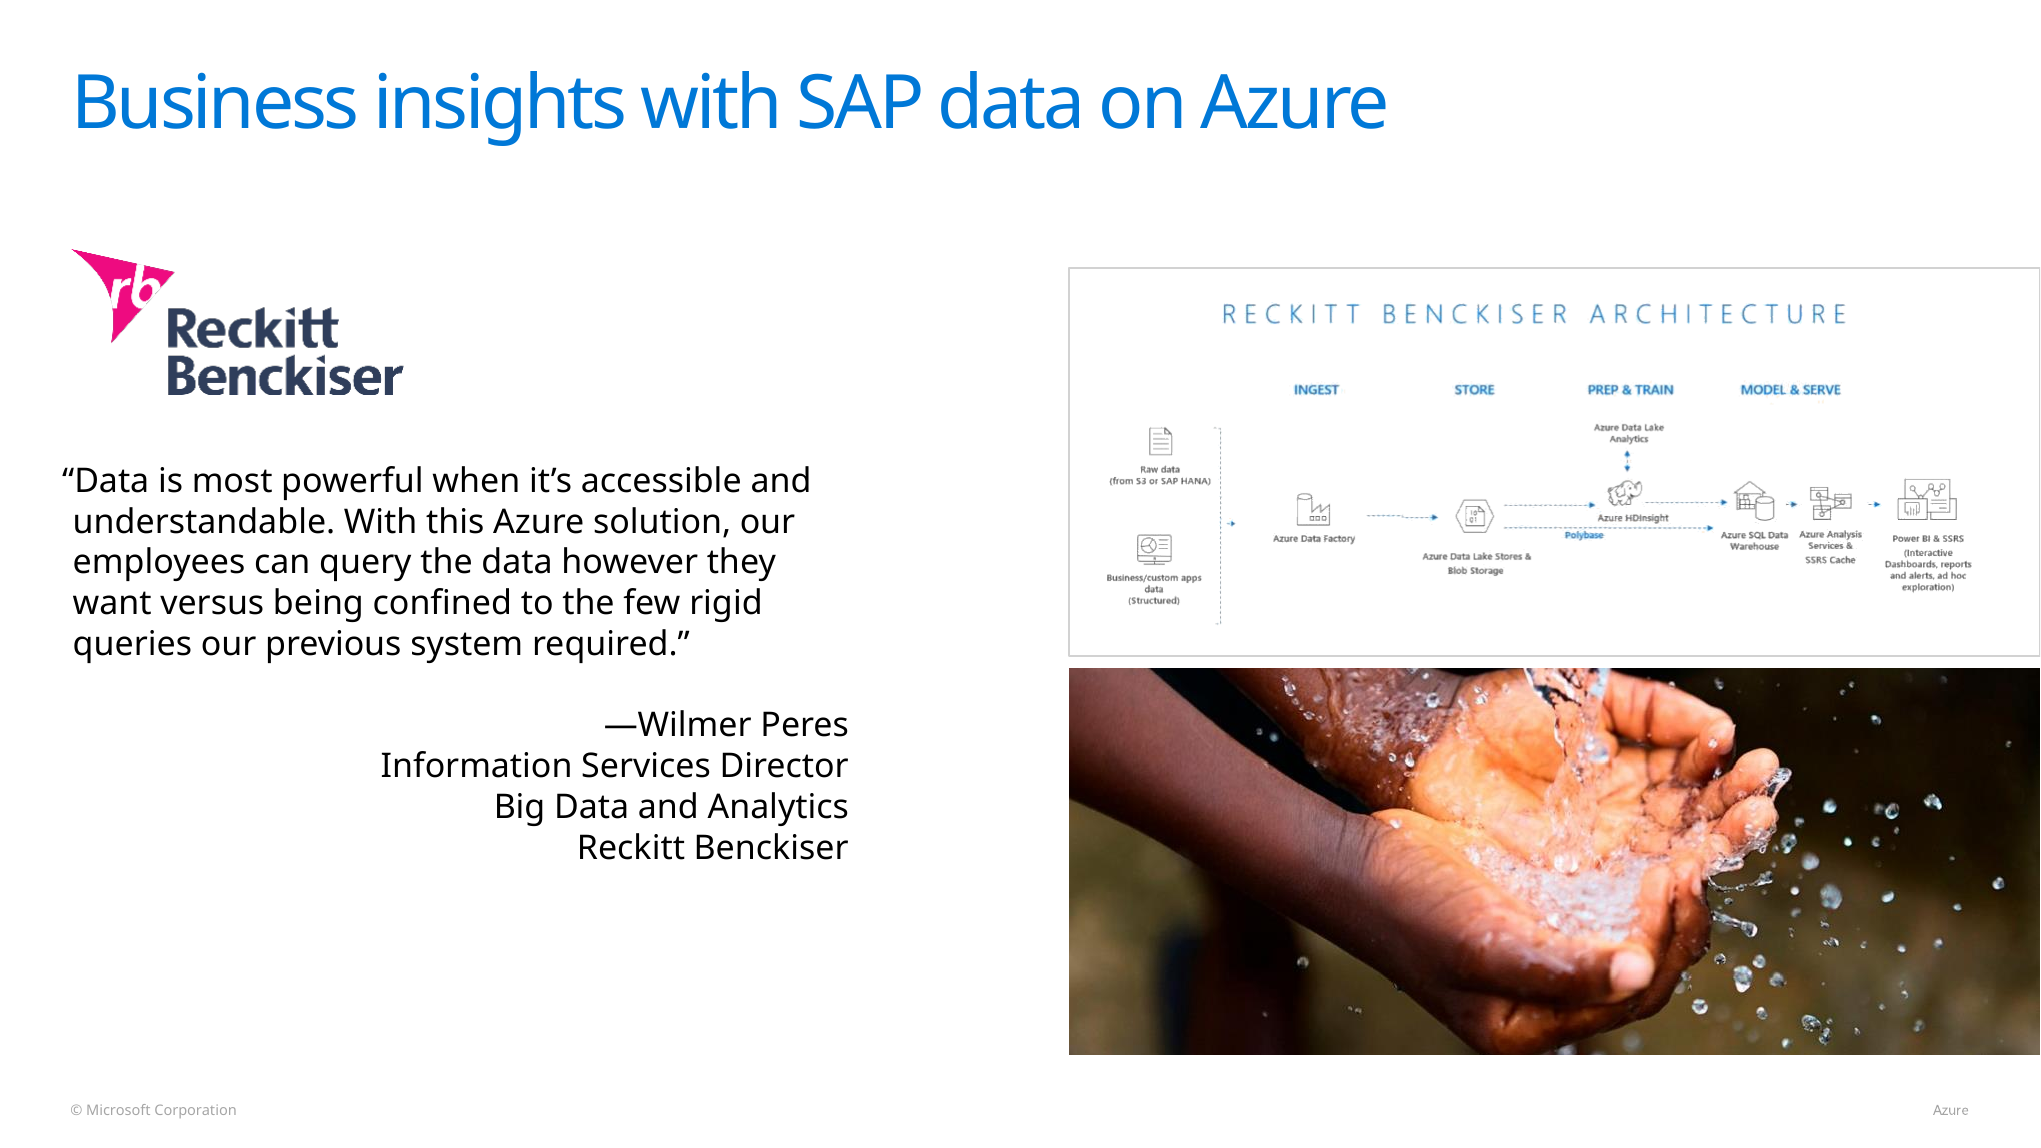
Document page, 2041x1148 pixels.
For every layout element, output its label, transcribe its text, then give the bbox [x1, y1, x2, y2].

picture [71, 249, 404, 395]
text_box “Data is most powerful when it’s accessible and understandable. With this Azure solution, our employees can query the data however they want versus being confined to the few rigid queries our previous system required.” —Wilmer Peres Information Services Director Big Data and Analytics Reckitt Benckiser [47, 451, 864, 920]
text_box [1068, 268, 2041, 1055]
title Business insights with SAP data on Azure [71, 37, 1969, 165]
